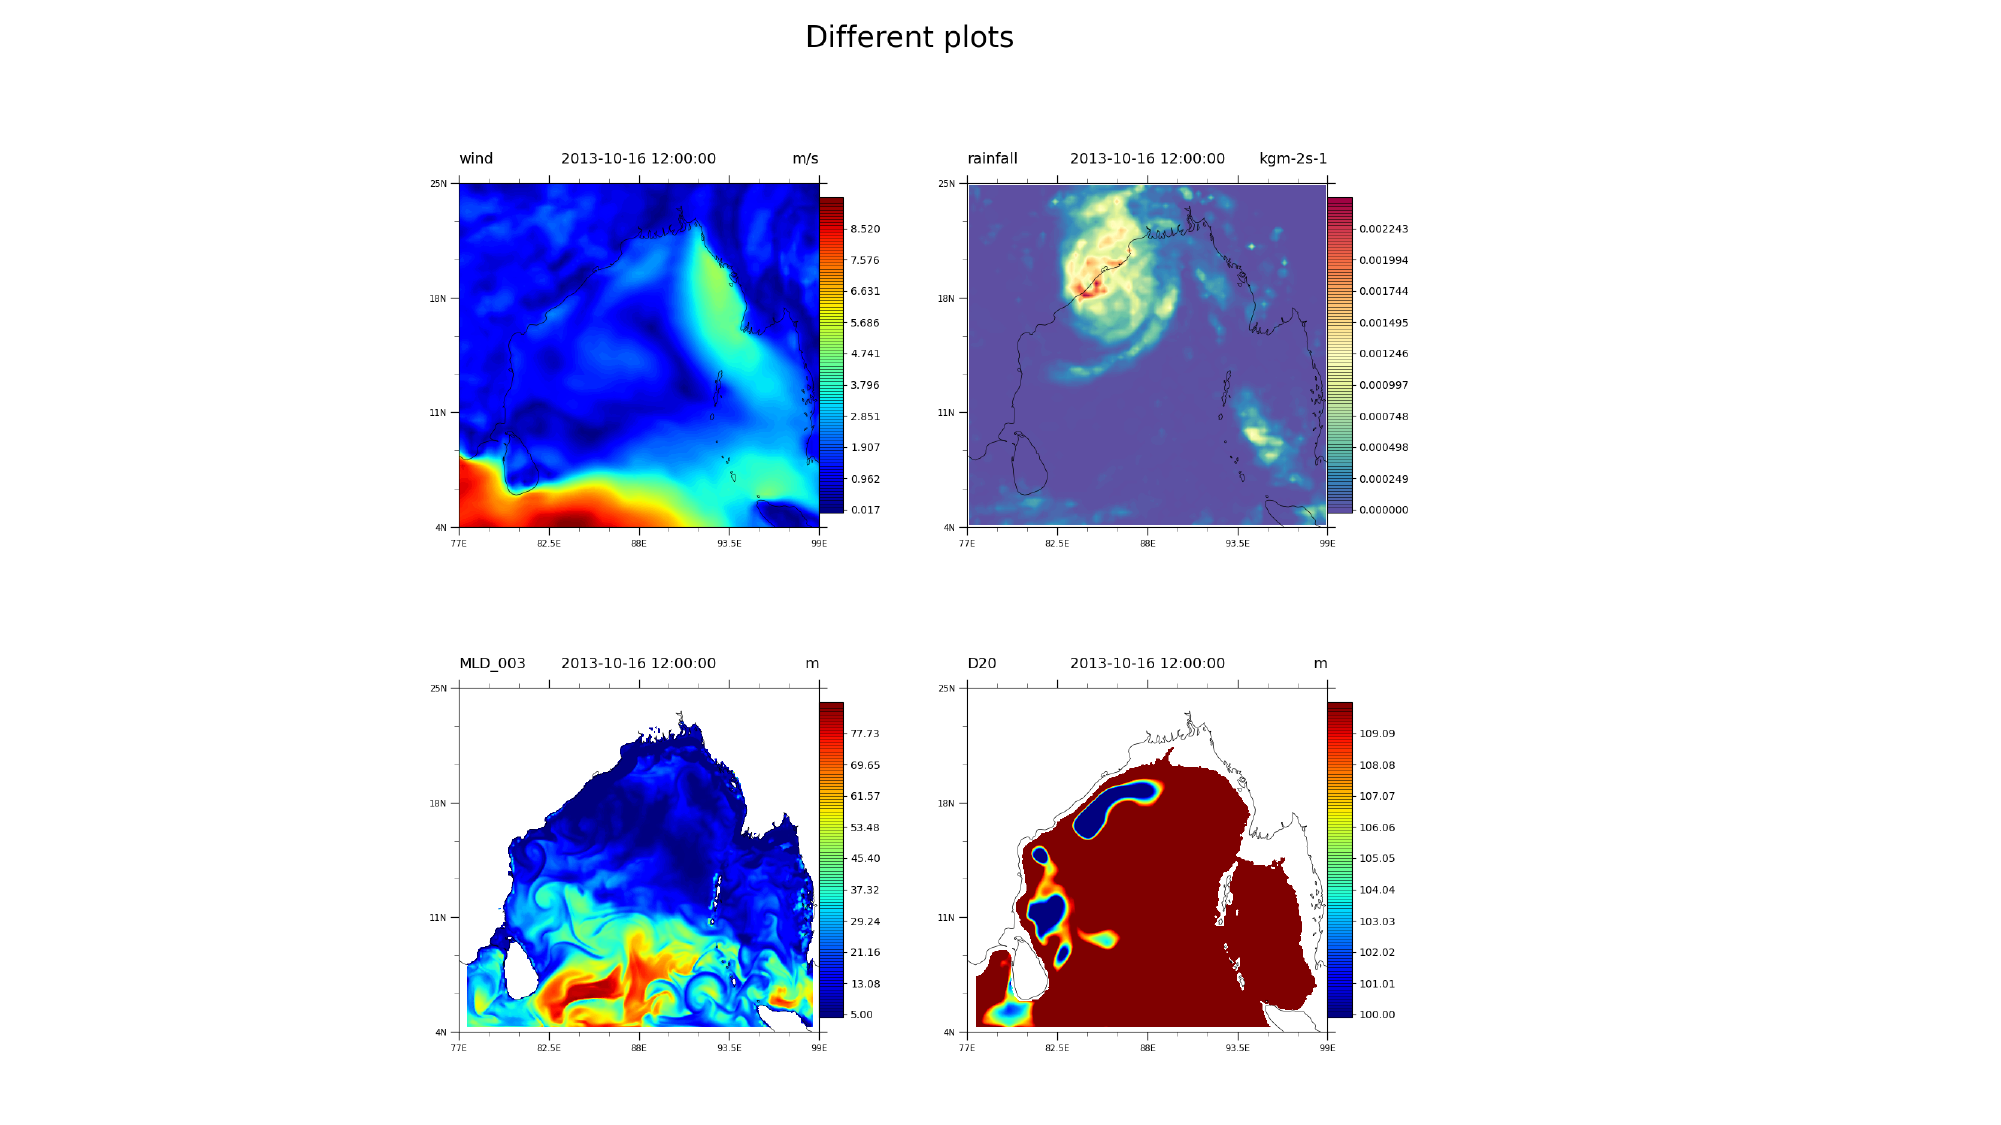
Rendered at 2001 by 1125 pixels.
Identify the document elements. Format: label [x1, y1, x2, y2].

picture [308, 0, 1511, 1125]
